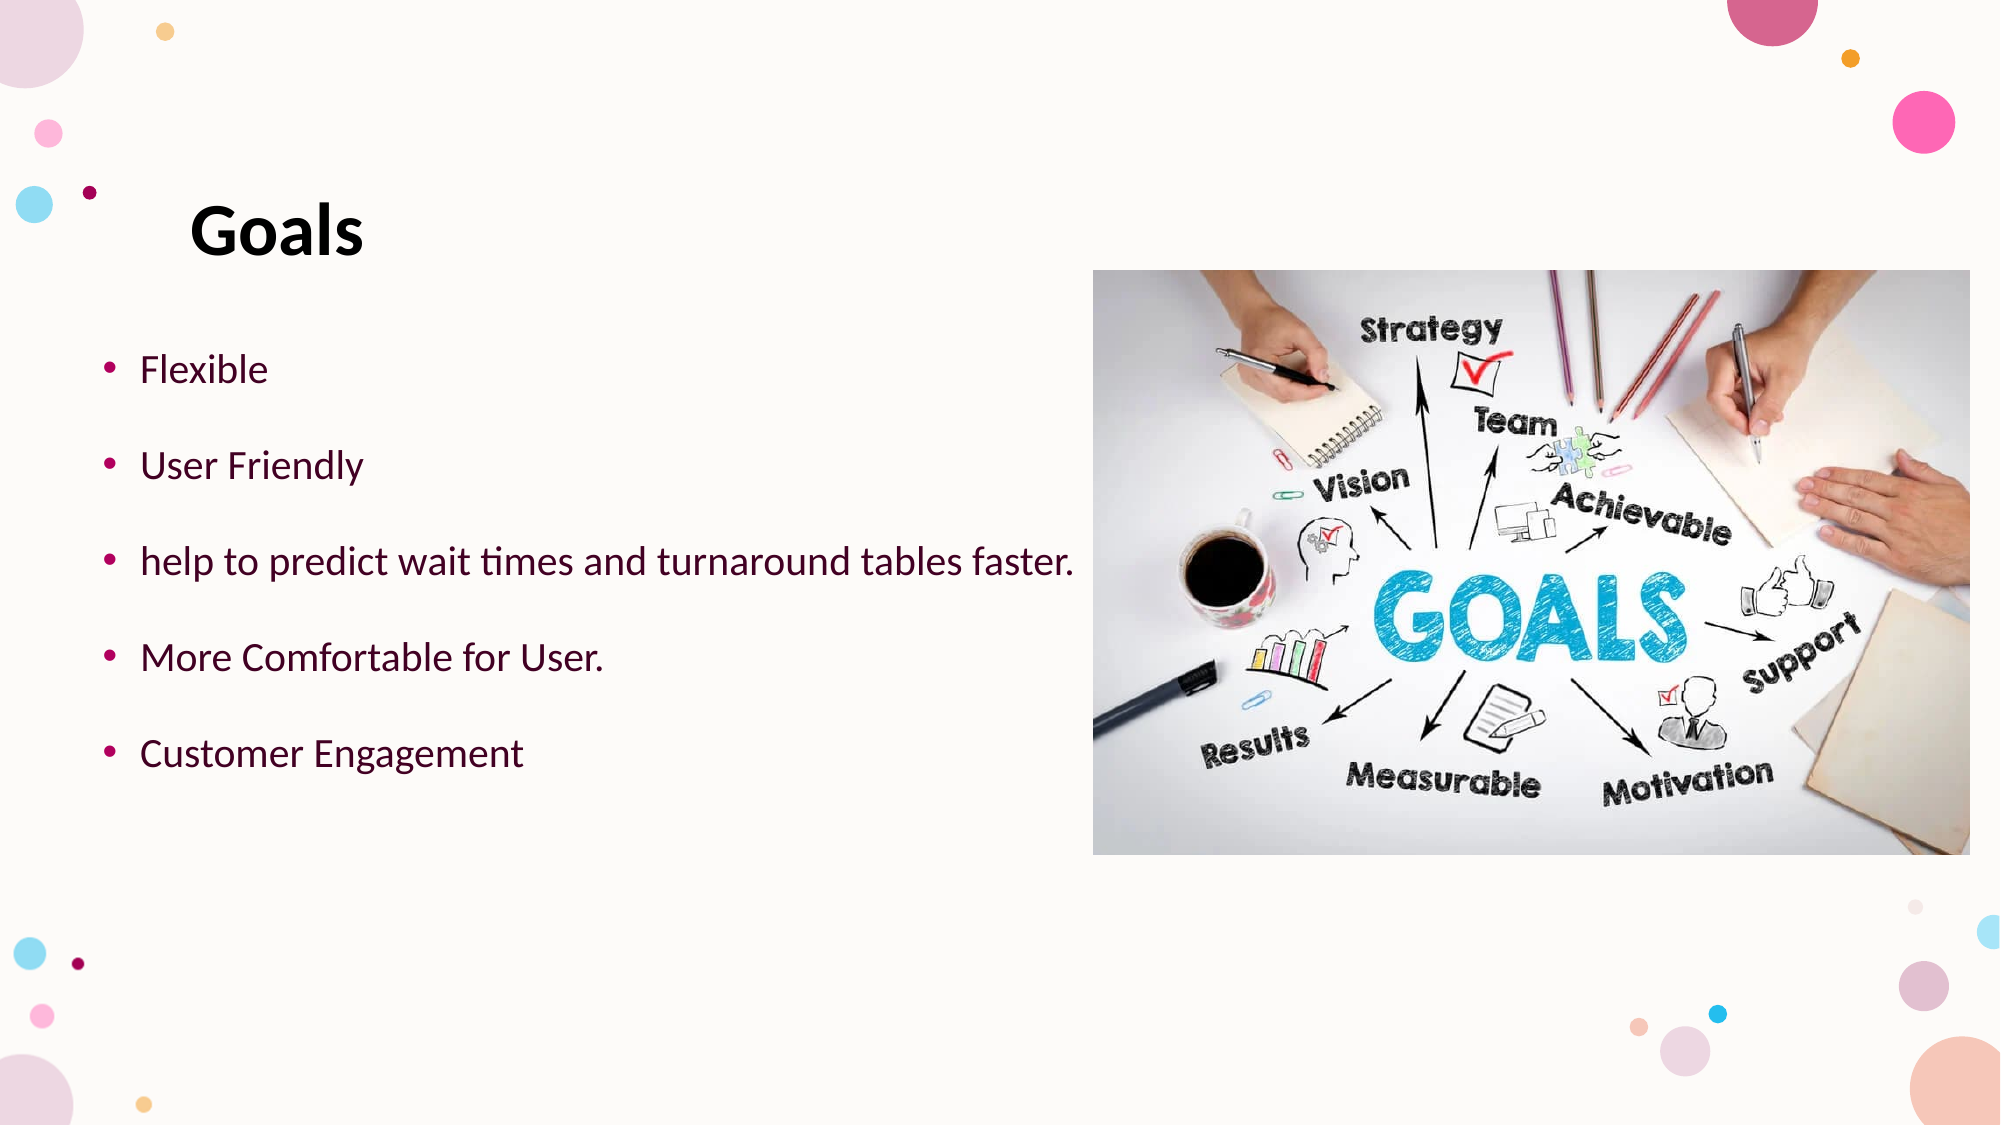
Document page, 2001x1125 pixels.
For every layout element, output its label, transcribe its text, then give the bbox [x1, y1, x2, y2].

list Flexible User Friendly help to predict wait times and turnaround tables faster. More Comfortable for User. Customer Engagement [87, 309, 1837, 1024]
picture [0, 921, 175, 1125]
picture [1093, 270, 1970, 855]
text_box Goals [176, 173, 380, 278]
